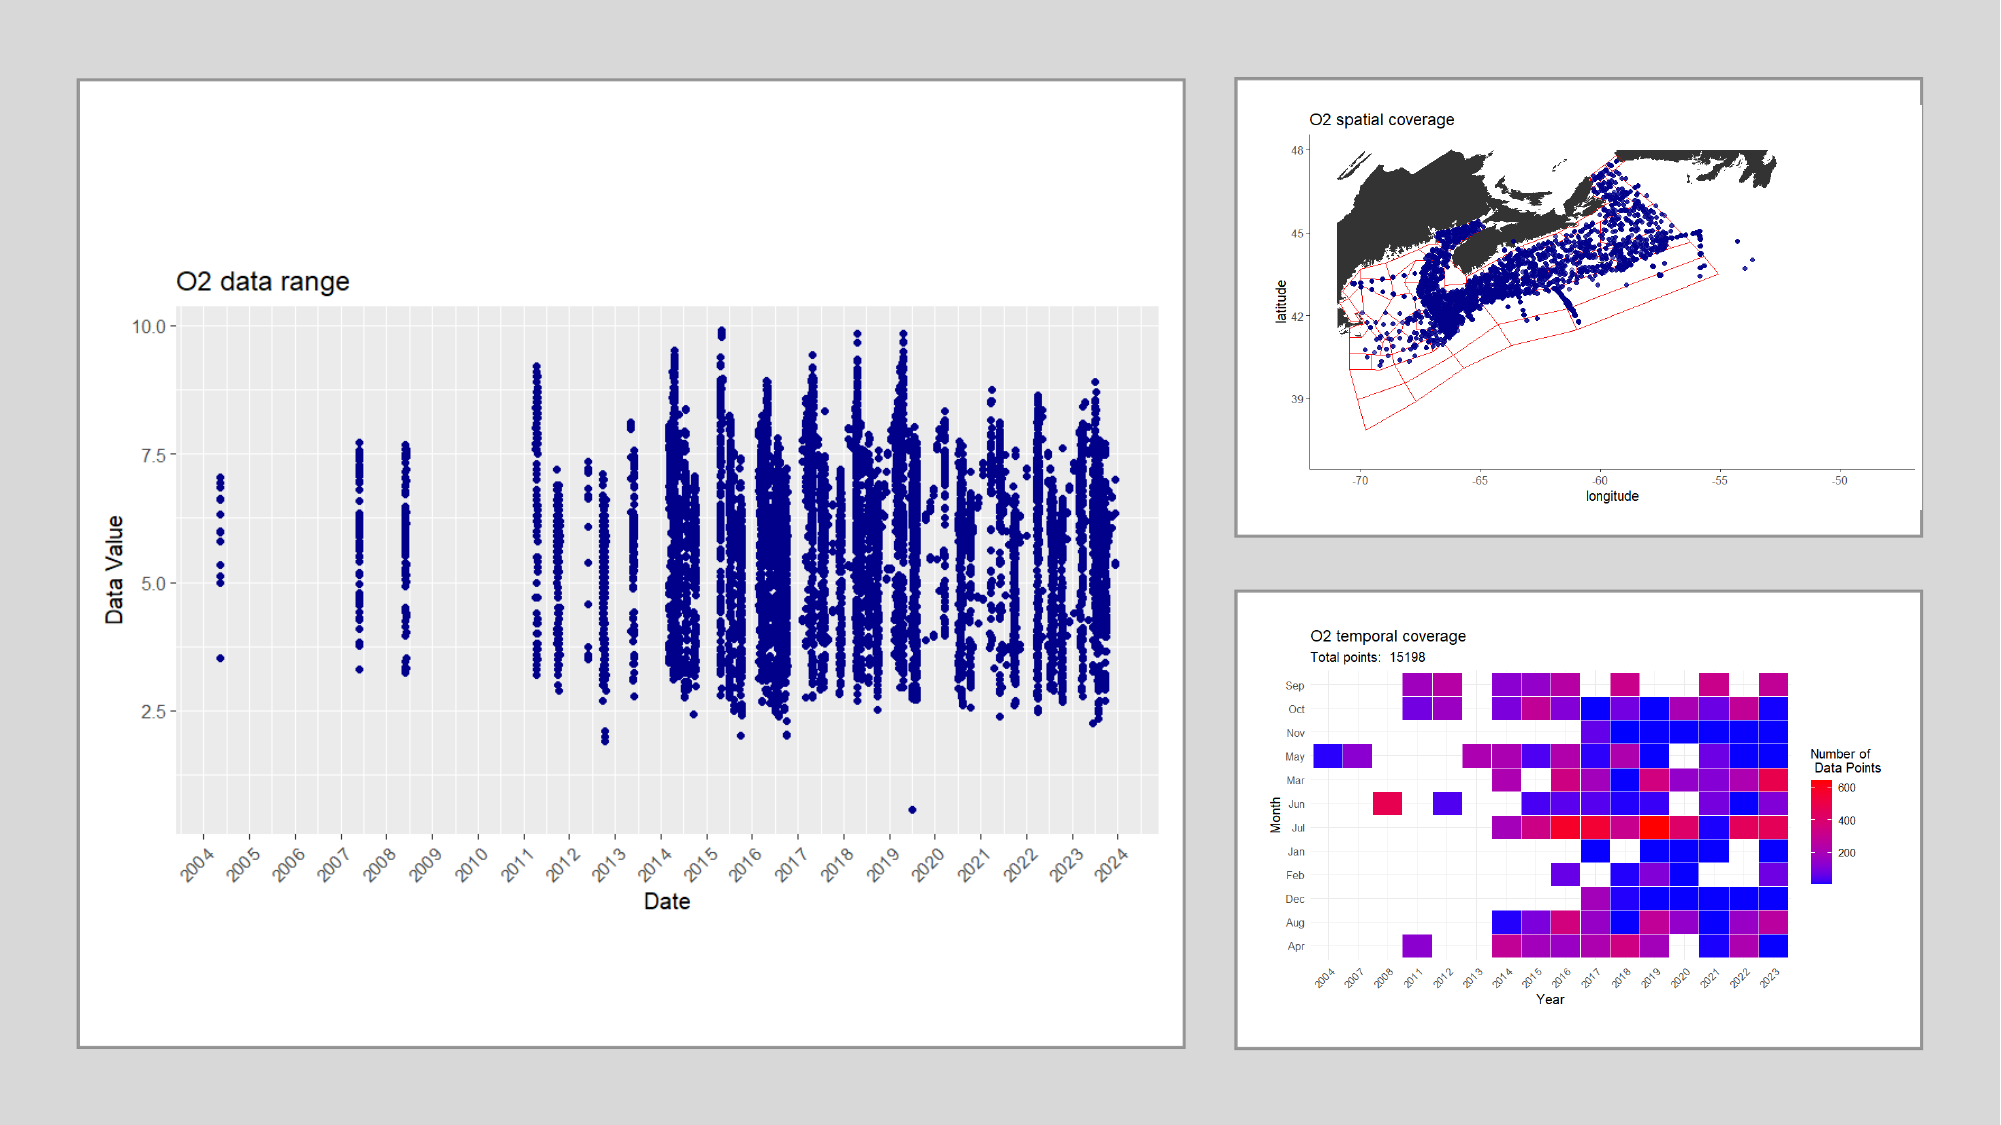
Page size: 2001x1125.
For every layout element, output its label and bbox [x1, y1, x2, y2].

text_box [1235, 590, 1923, 1049]
text_box [0, 0, 2000, 1125]
text_box [1235, 78, 1923, 537]
picture [91, 258, 1171, 925]
picture [1262, 622, 1895, 1013]
picture [1267, 105, 1922, 510]
text_box [77, 79, 1185, 1048]
